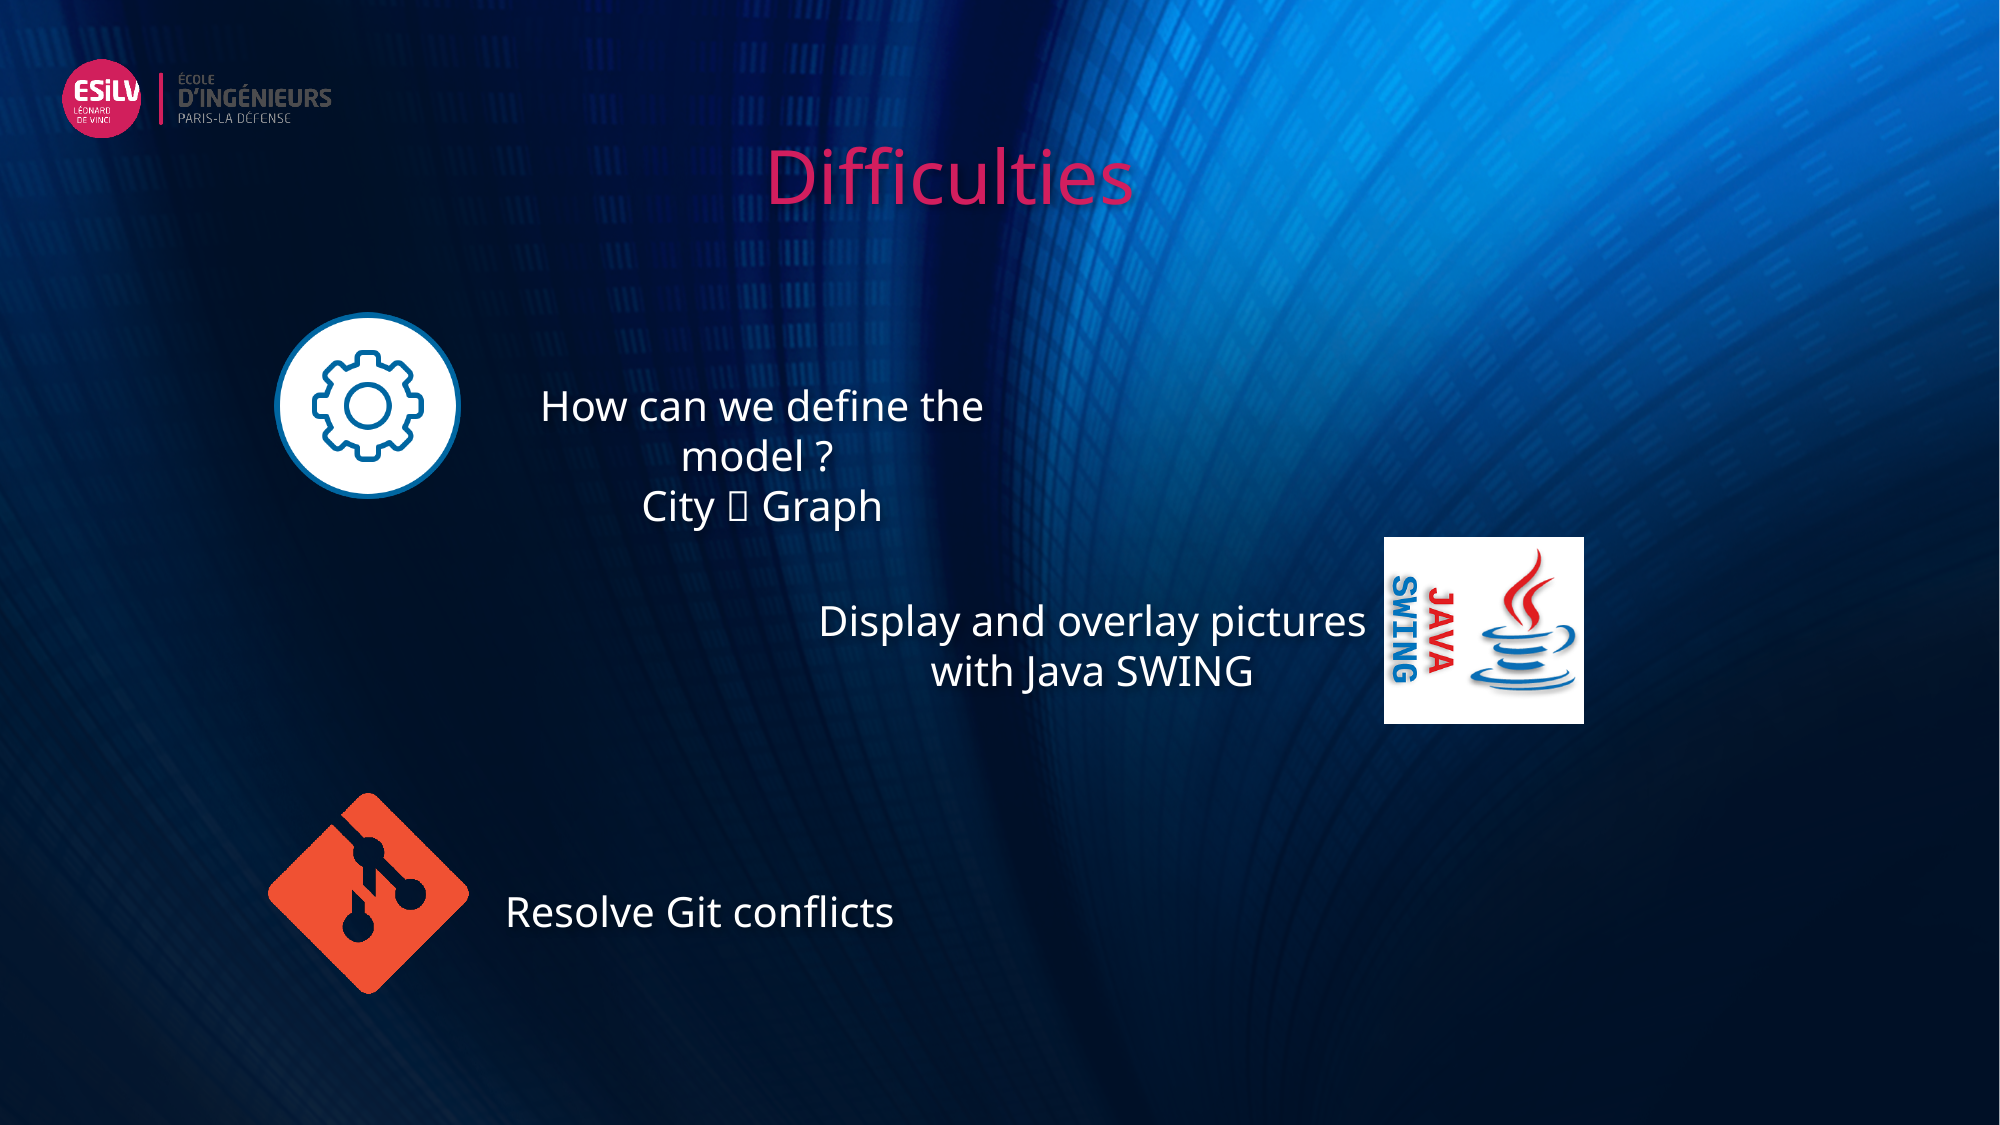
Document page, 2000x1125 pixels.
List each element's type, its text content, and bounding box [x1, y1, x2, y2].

text_box Resolve Git conflicts [474, 877, 1138, 943]
text_box Difficulties [499, 122, 1400, 228]
text_box How can we define the model ? City  Graph [449, 372, 1075, 538]
picture [0, 0, 2000, 1125]
text_box Display and overlay pictures with Java SWING [798, 587, 1384, 702]
